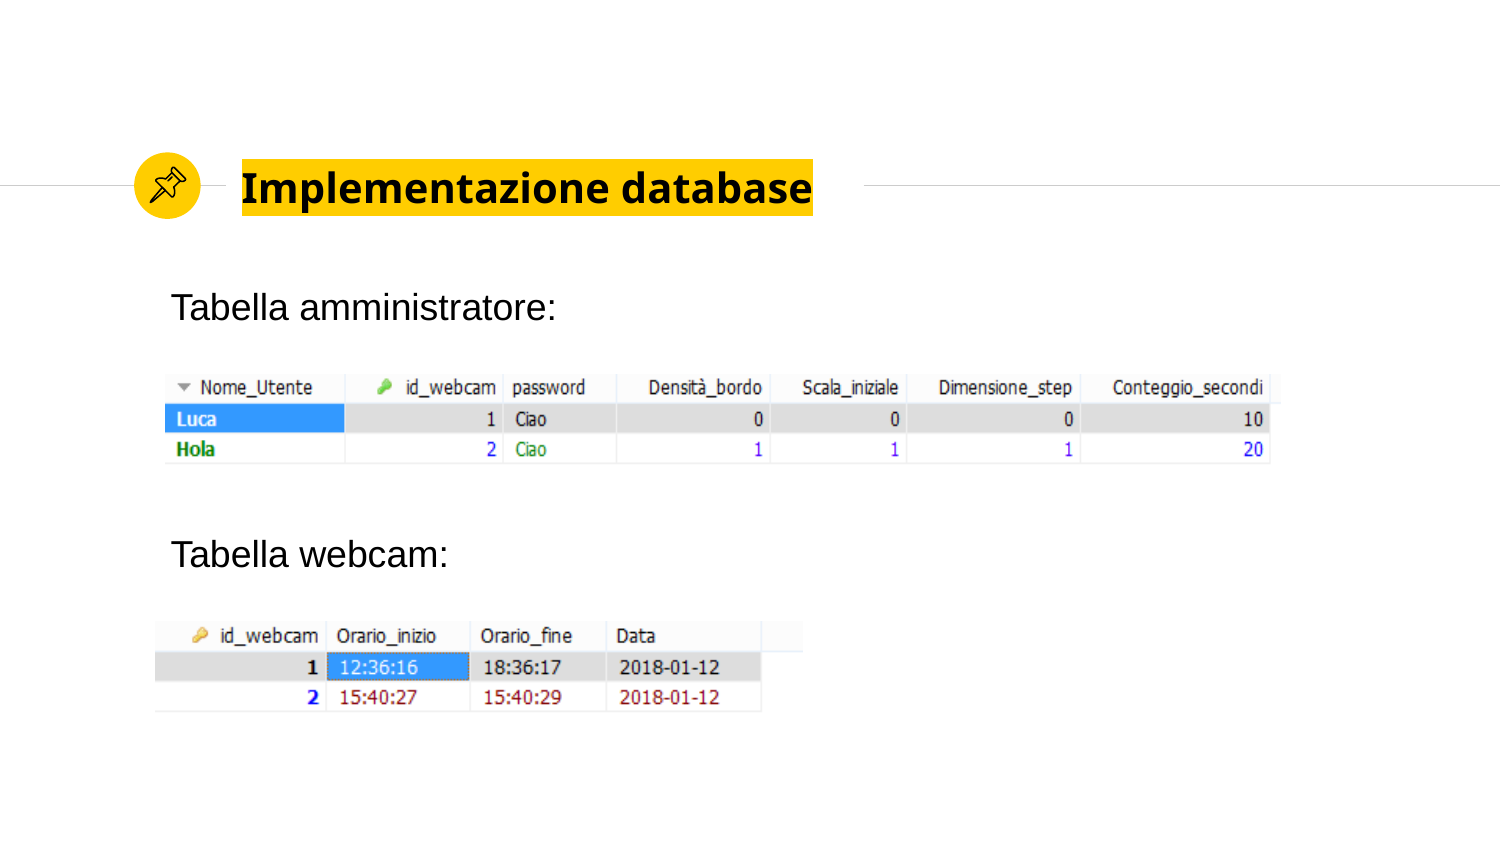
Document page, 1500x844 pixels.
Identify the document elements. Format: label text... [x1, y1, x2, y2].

picture [155, 621, 804, 736]
title Implementazione database [226, 151, 954, 223]
text_box Tabella amministratore: [155, 275, 830, 335]
text_box Tabella webcam: [155, 522, 830, 583]
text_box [150, 166, 186, 203]
picture [165, 374, 1281, 485]
